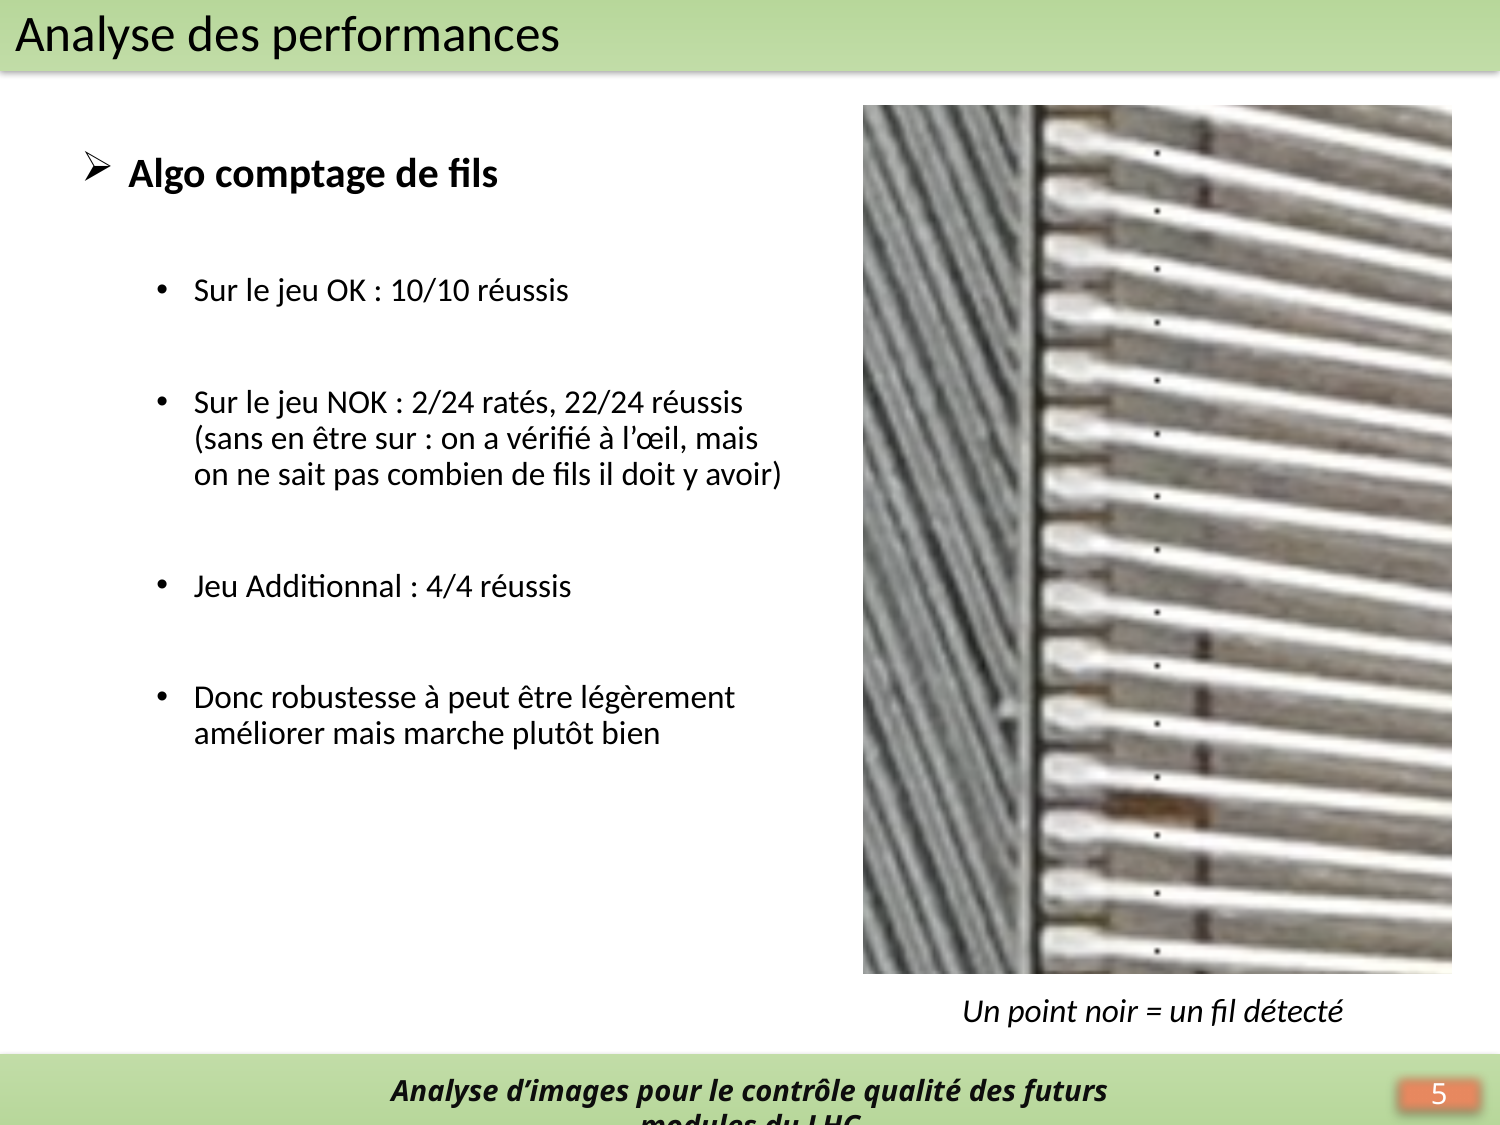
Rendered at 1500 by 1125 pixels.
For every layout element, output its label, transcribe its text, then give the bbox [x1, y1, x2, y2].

list Analyse des performances [0, 0, 1500, 71]
picture [863, 105, 1452, 975]
text_box Un point noir = un fil détecté [947, 983, 1368, 1037]
list Algo comptage de fils Sur le jeu OK : 10/10 réussis Sur le jeu NOK : 2/24 ratés, 22/24 réussis (sans en être sur : on a vérifié à l’œil, mais on ne sait pas combien de fils il doit y avoir) Jeu Additionnal : 4/4 réussis Donc robustesse à peut être légèrement améliorer mais marche plutôt bien [66, 144, 807, 820]
